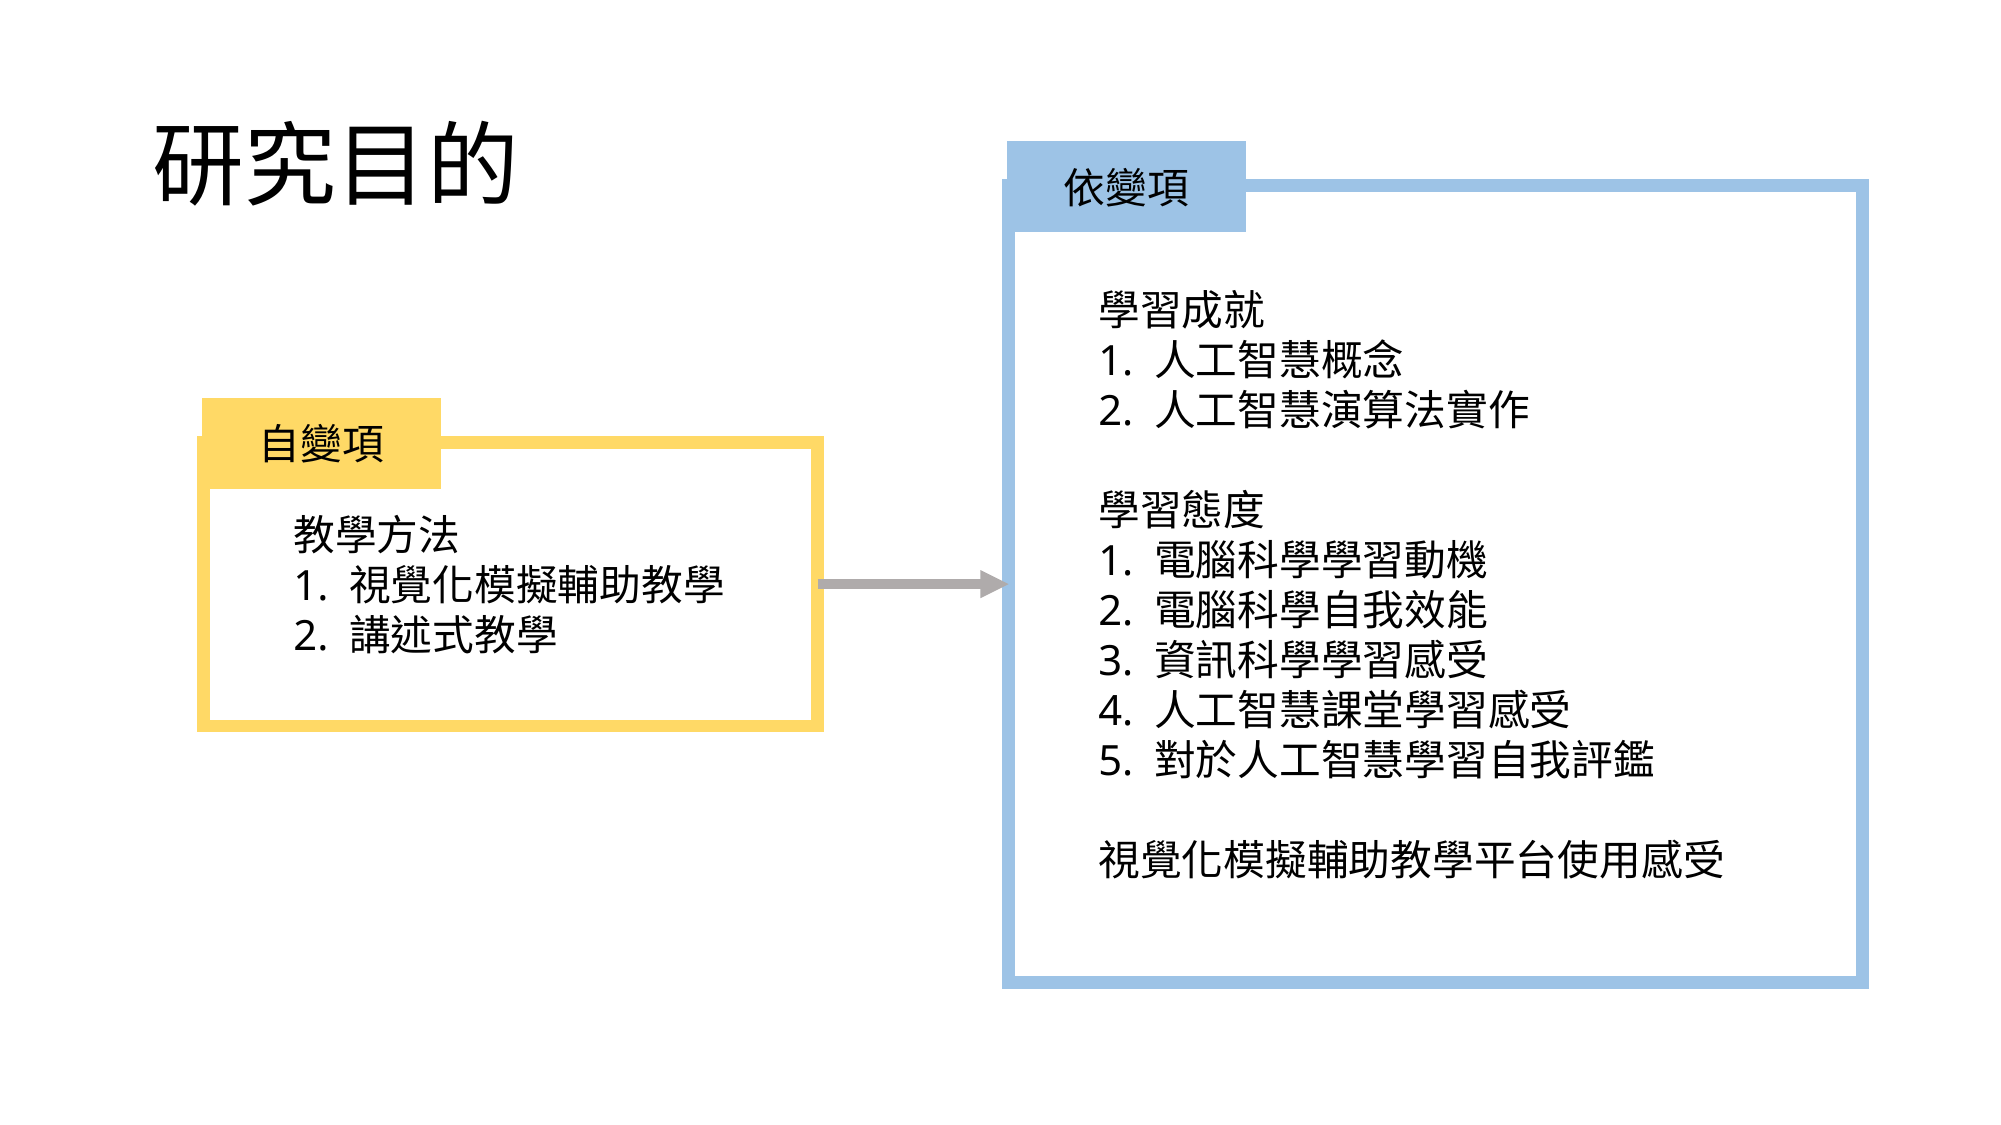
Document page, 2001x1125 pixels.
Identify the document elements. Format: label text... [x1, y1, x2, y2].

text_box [203, 142, 1863, 983]
title 研究目的 [137, 59, 1863, 278]
